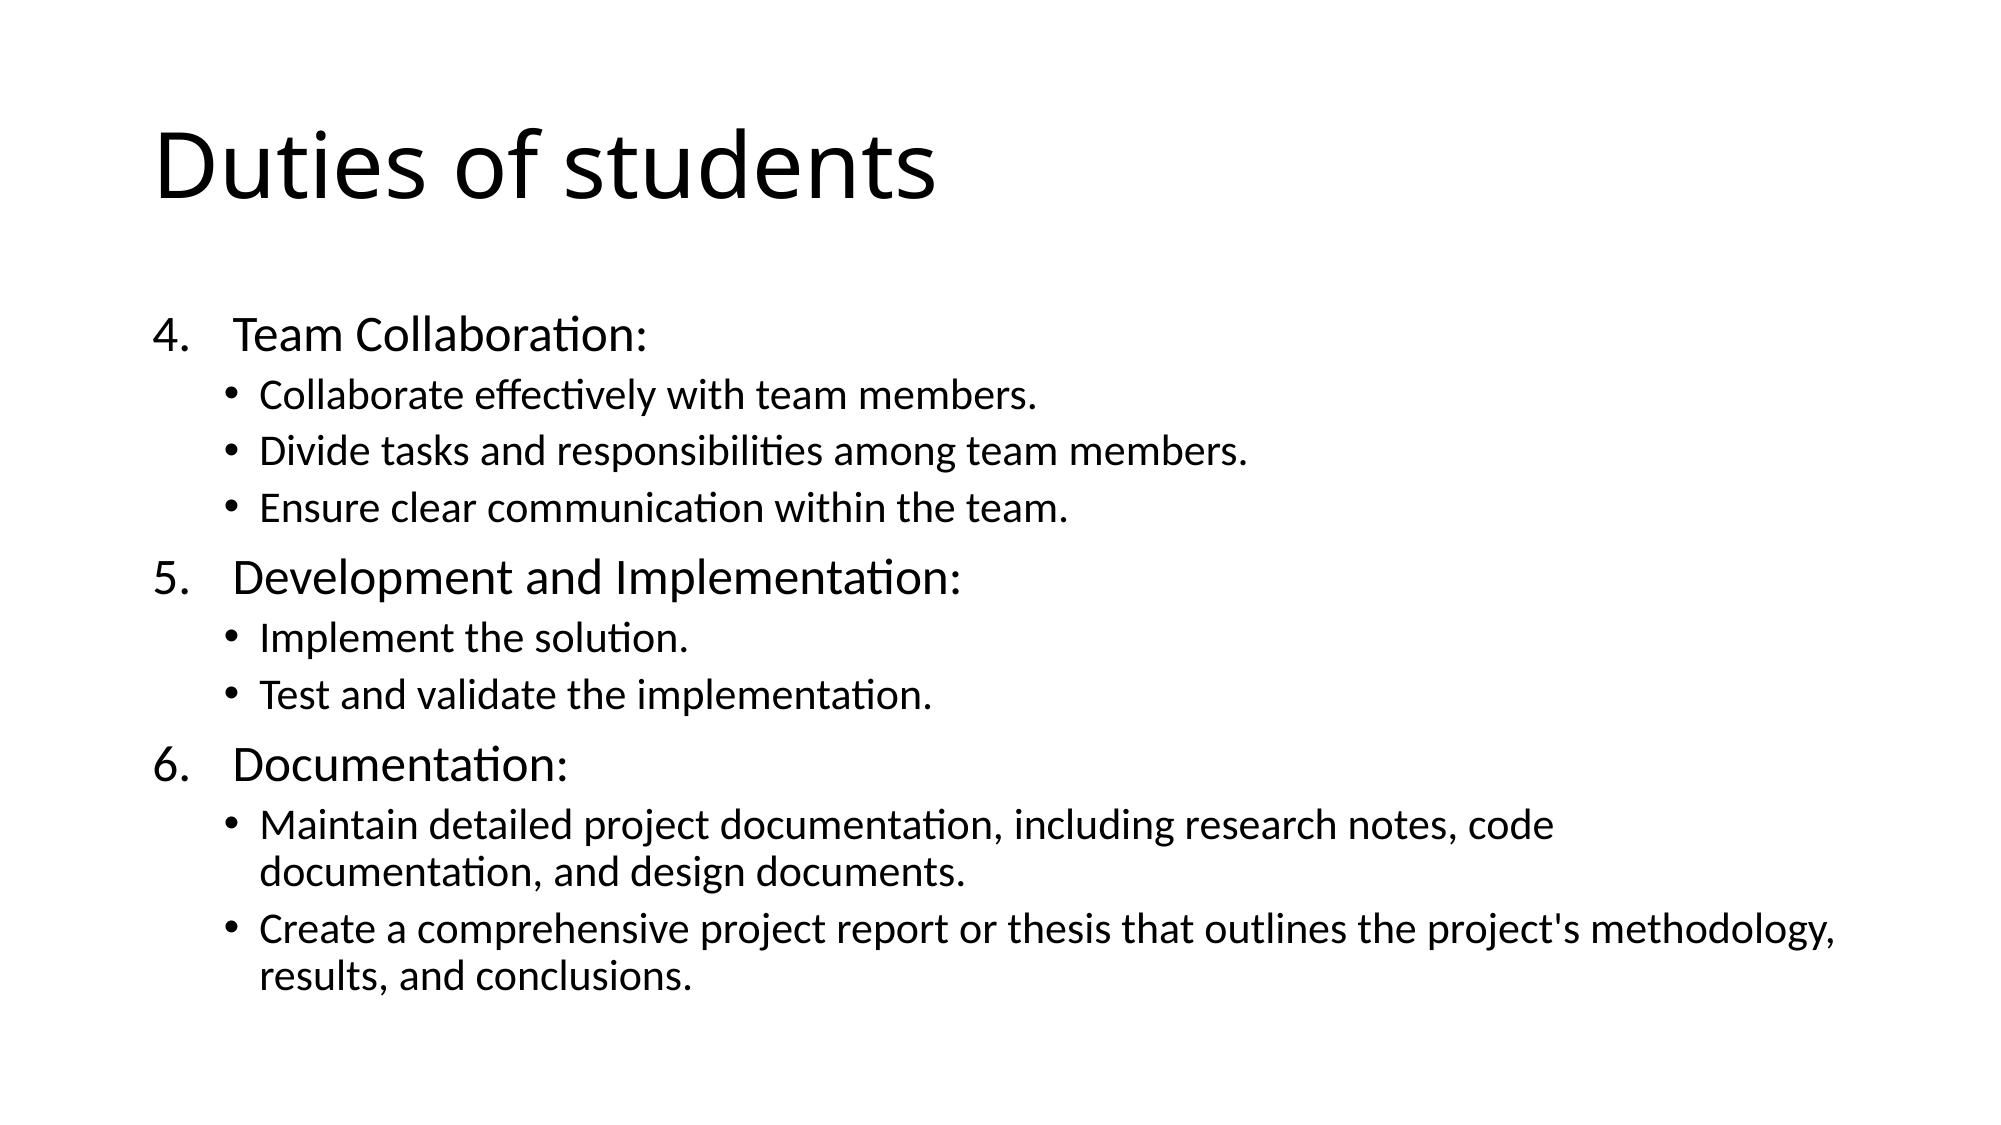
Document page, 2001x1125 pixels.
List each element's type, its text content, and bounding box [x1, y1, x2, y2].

list Team Collaboration: Collaborate effectively with team members. Divide tasks and responsibilities among team members. Ensure clear communication within the team. Development and Implementation: Implement the solution. Test and validate the implementation. Documentation: Maintain detailed project documentation, including research notes, code documentation, and design documents. Create a comprehensive project report or thesis that outlines the project's methodology, results, and conclusions. [137, 299, 1863, 1014]
title Duties of students [137, 59, 1863, 278]
